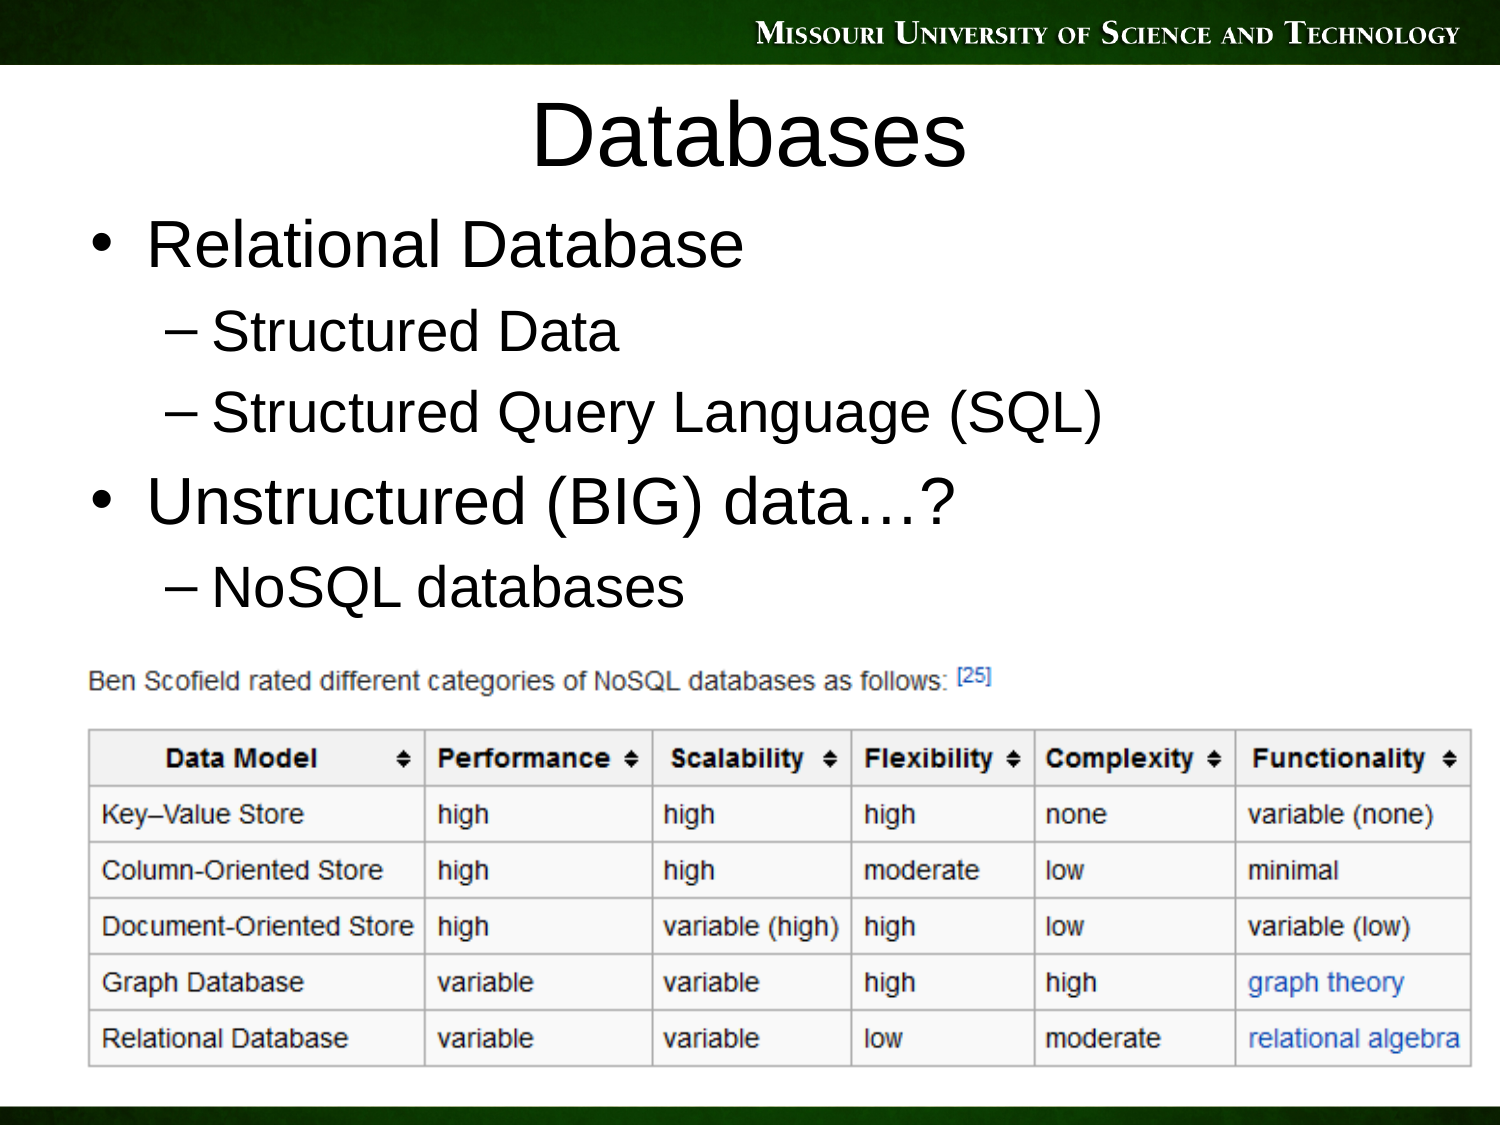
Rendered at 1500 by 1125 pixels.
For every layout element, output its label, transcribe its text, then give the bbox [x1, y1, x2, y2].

picture [0, 0, 1500, 1125]
list Relational Database Structured Data Structured Query Language (SQL) Unstructured (BIG) data…? NoSQL databases [75, 193, 1425, 652]
title Databases [75, 66, 1425, 193]
